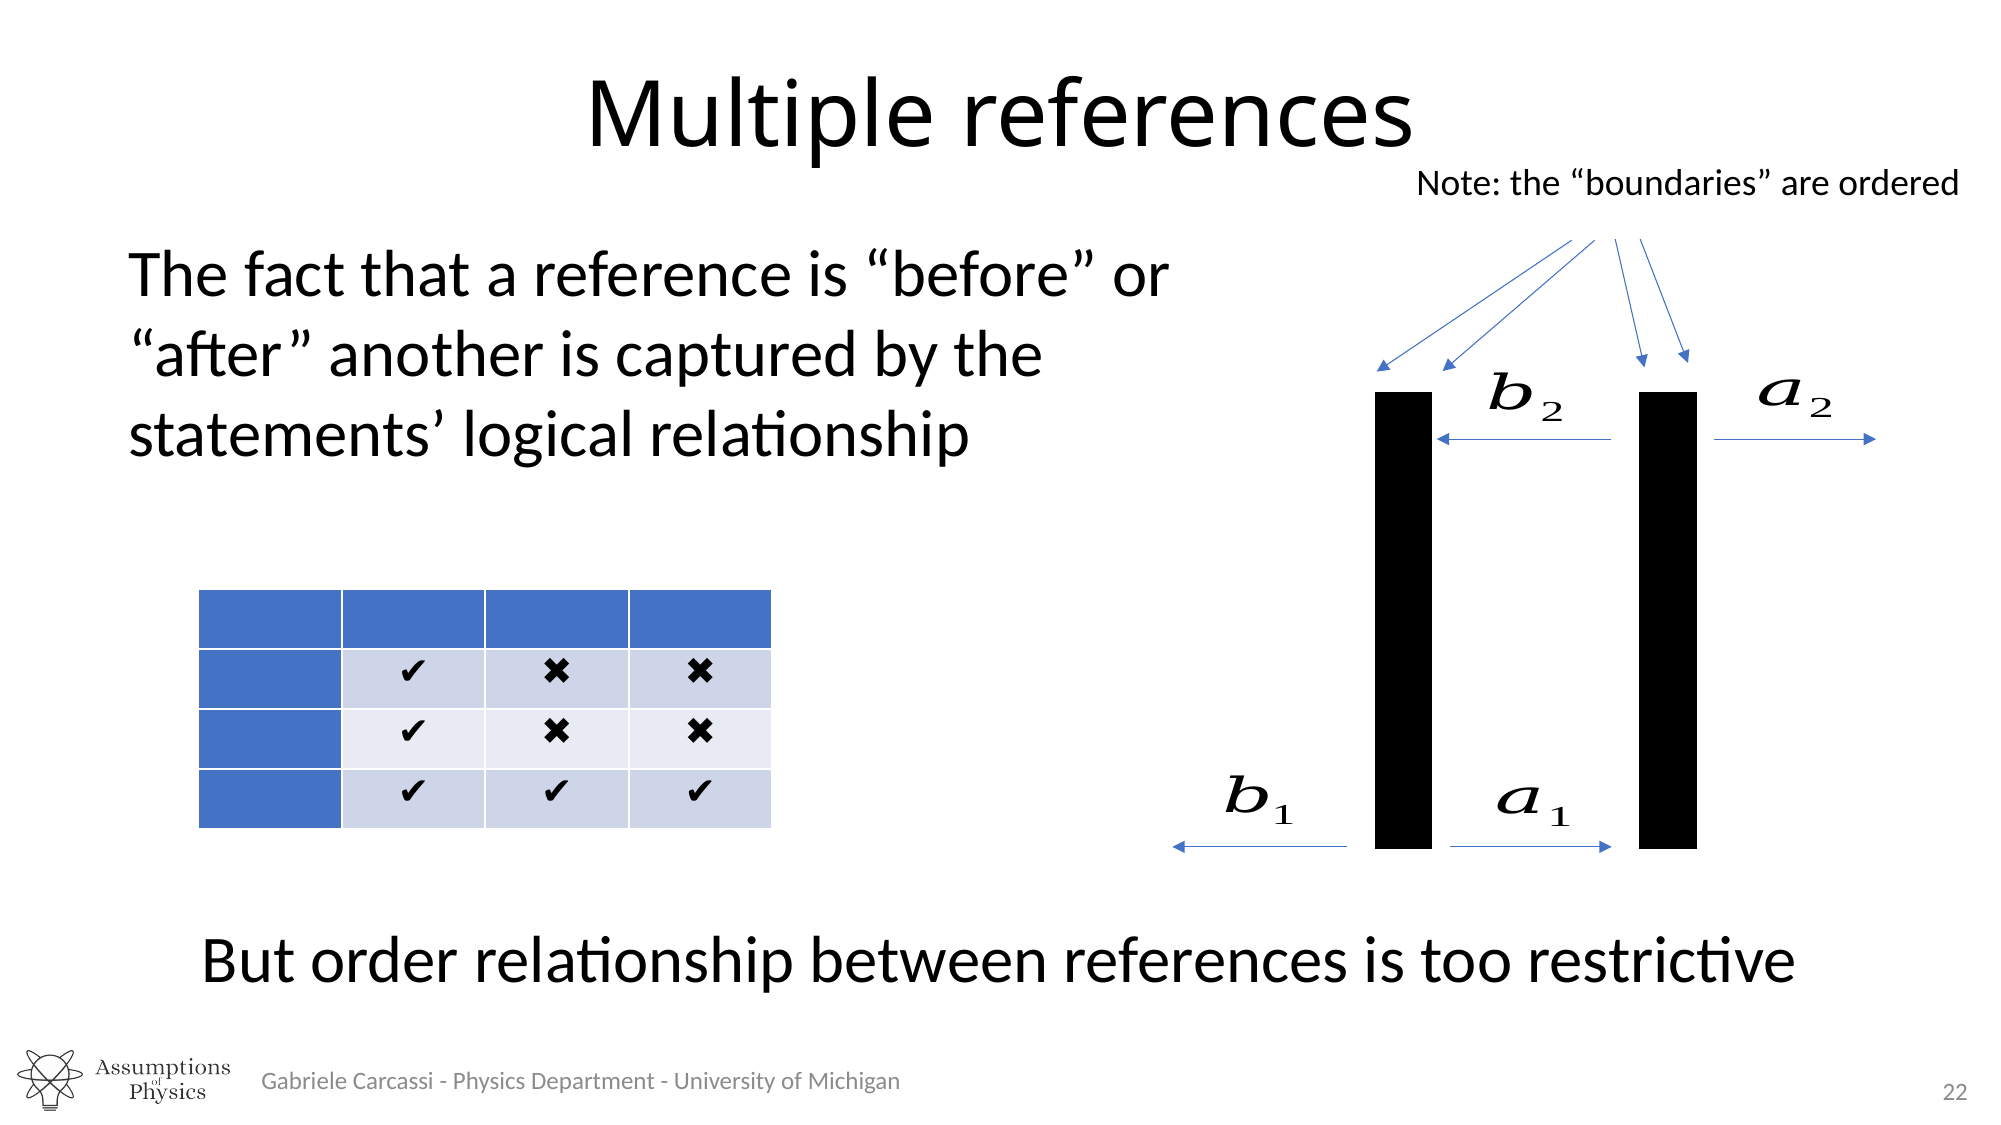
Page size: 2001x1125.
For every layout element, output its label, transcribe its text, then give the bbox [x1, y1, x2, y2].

text_box The fact that a reference is “before” or “after” another is captured by the statements’ logical relationship [113, 222, 1248, 477]
picture [17, 1050, 83, 1111]
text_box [1442, 240, 1595, 372]
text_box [1615, 239, 1645, 368]
slide_number 22 [1891, 1072, 1983, 1110]
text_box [1640, 239, 1689, 363]
text_box But order relationship between references is too restrictive [0, 908, 2000, 1004]
text_box Note: the “boundaries” are ordered [1401, 150, 1976, 211]
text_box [1376, 240, 1442, 372]
text_box Multiple references [0, 59, 2000, 178]
picture [95, 1058, 230, 1104]
footer Gabriele Carcassi - Physics Department - University of Michigan [246, 1049, 1226, 1110]
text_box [1172, 362, 1877, 848]
